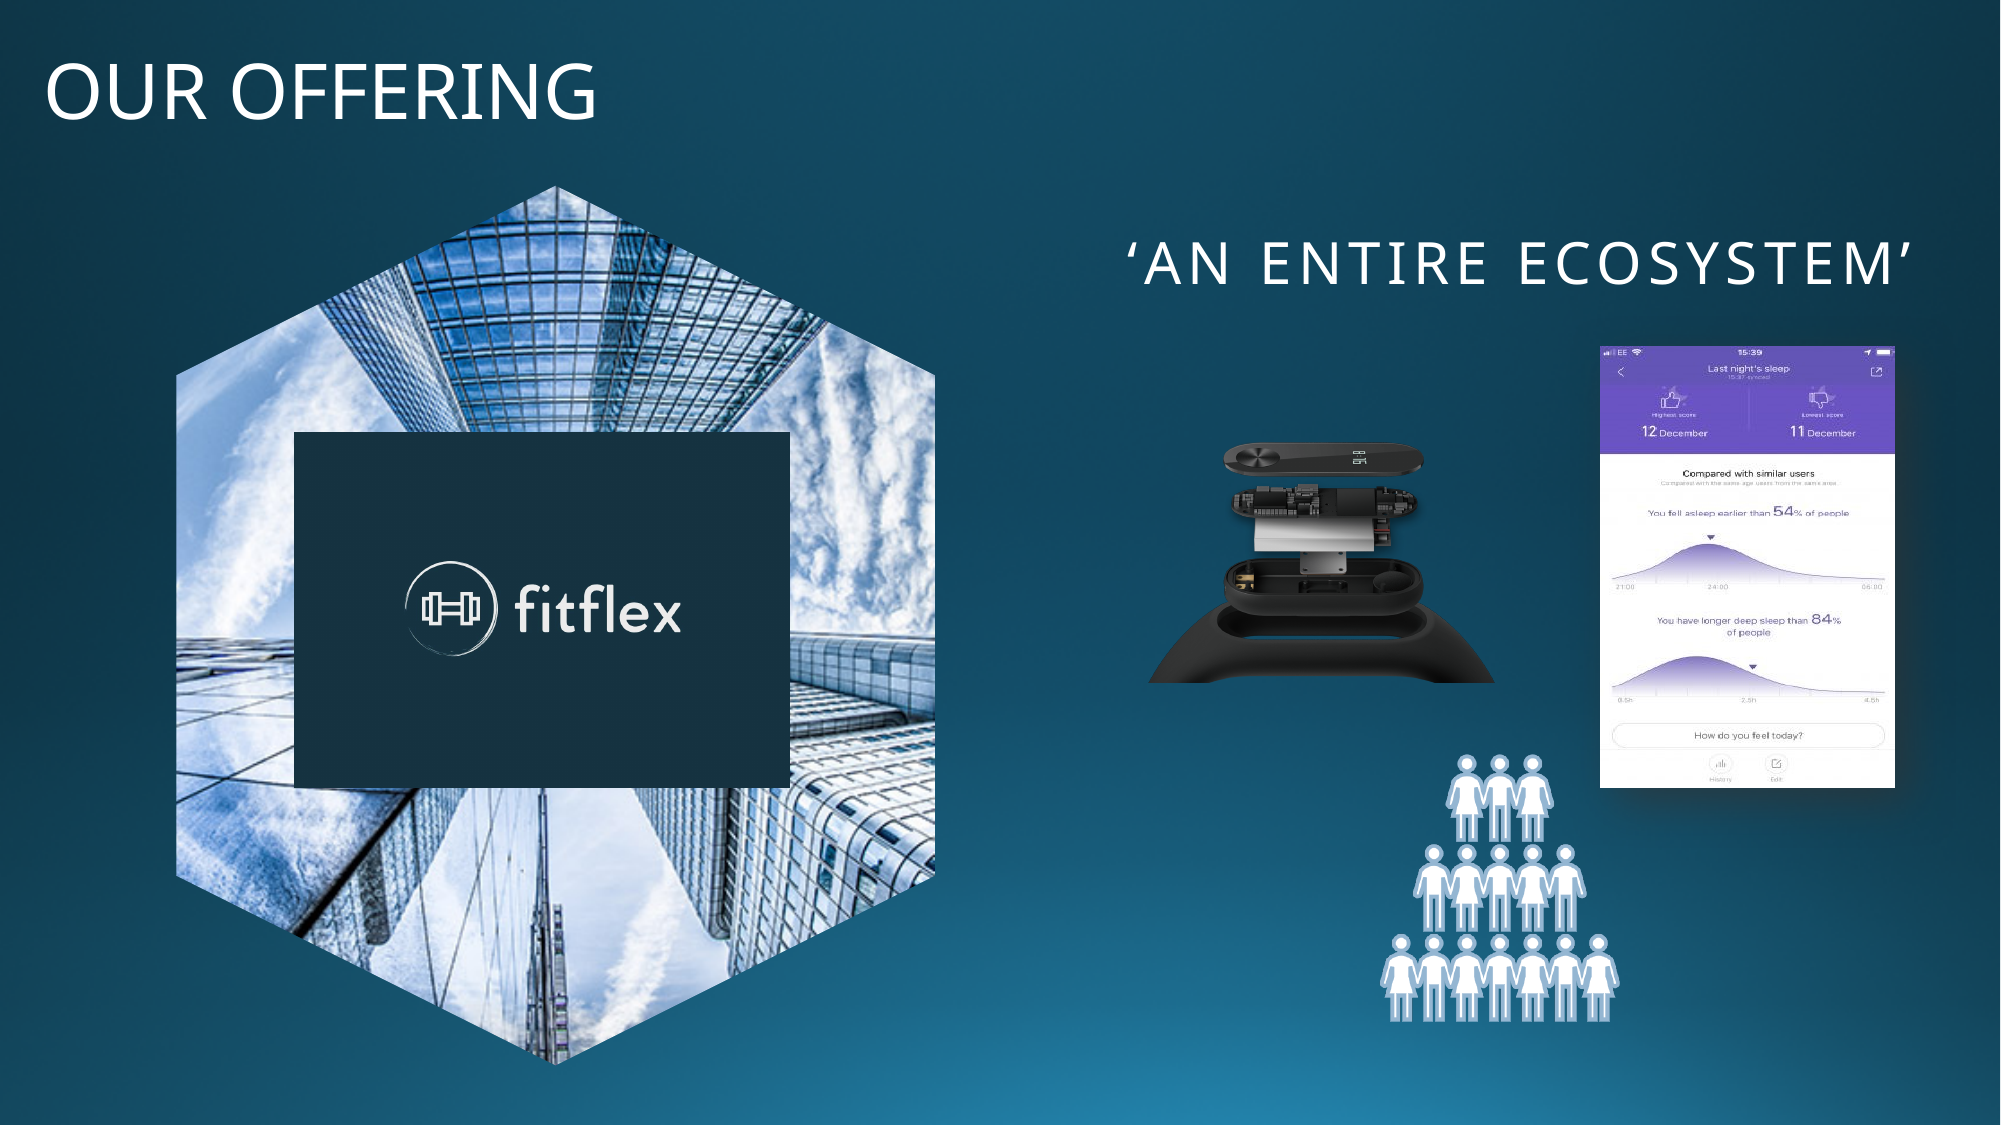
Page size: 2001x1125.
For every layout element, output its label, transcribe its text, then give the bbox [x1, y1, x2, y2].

text_box Our Offering [28, 34, 828, 143]
picture [0, 0, 2001, 1125]
subtitle ‘An Entire Ecosystem’ [1098, 219, 1941, 303]
